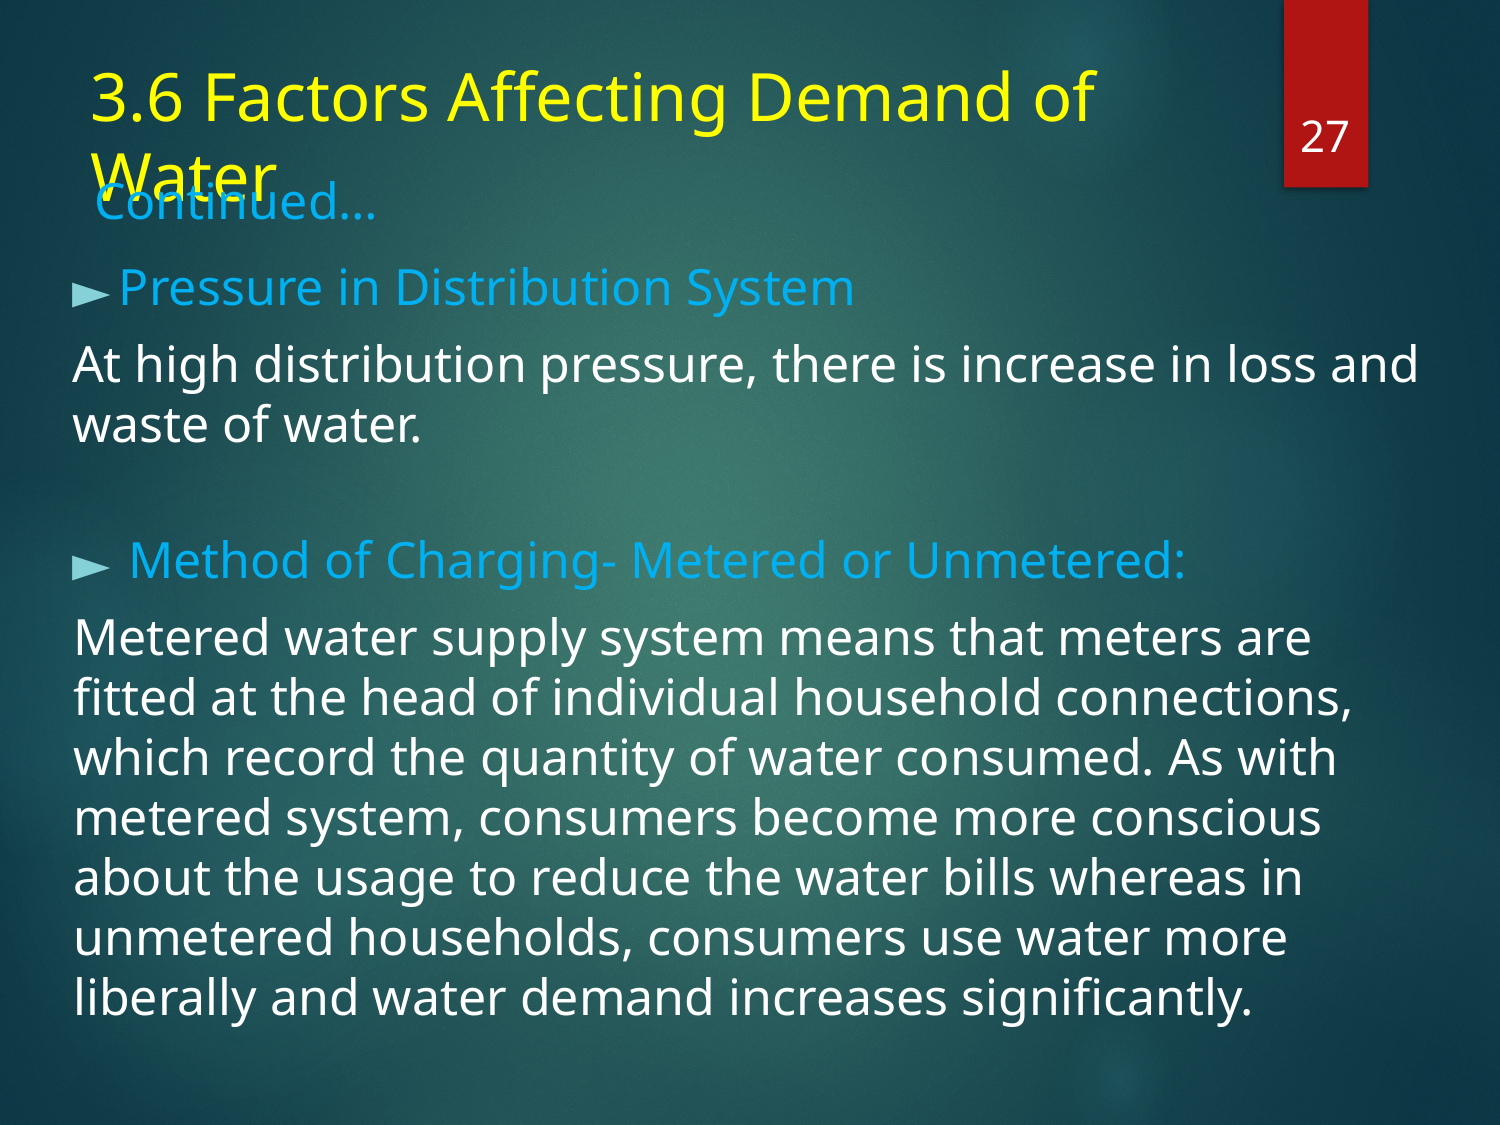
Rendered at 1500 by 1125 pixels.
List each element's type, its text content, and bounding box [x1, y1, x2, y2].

text_box Continued… [79, 162, 617, 238]
picture [0, 0, 1500, 1125]
title 3.6 Factors Affecting Demand of Water [79, 49, 1275, 163]
slide_number 26 [1273, 48, 1377, 175]
list Pressure in Distribution System At high distribution pressure, there is increase in loss and waste of water. Method of Charging- Metered or Unmetered: Metered water supply system means that meters are fitted at the head of individual household connections, which record the quantity of water consumed. As with metered system, consumers become more conscious about the usage to reduce the water bills whereas in unmetered households, consumers use water more liberally and water demand increases significantly. [60, 249, 1457, 1125]
